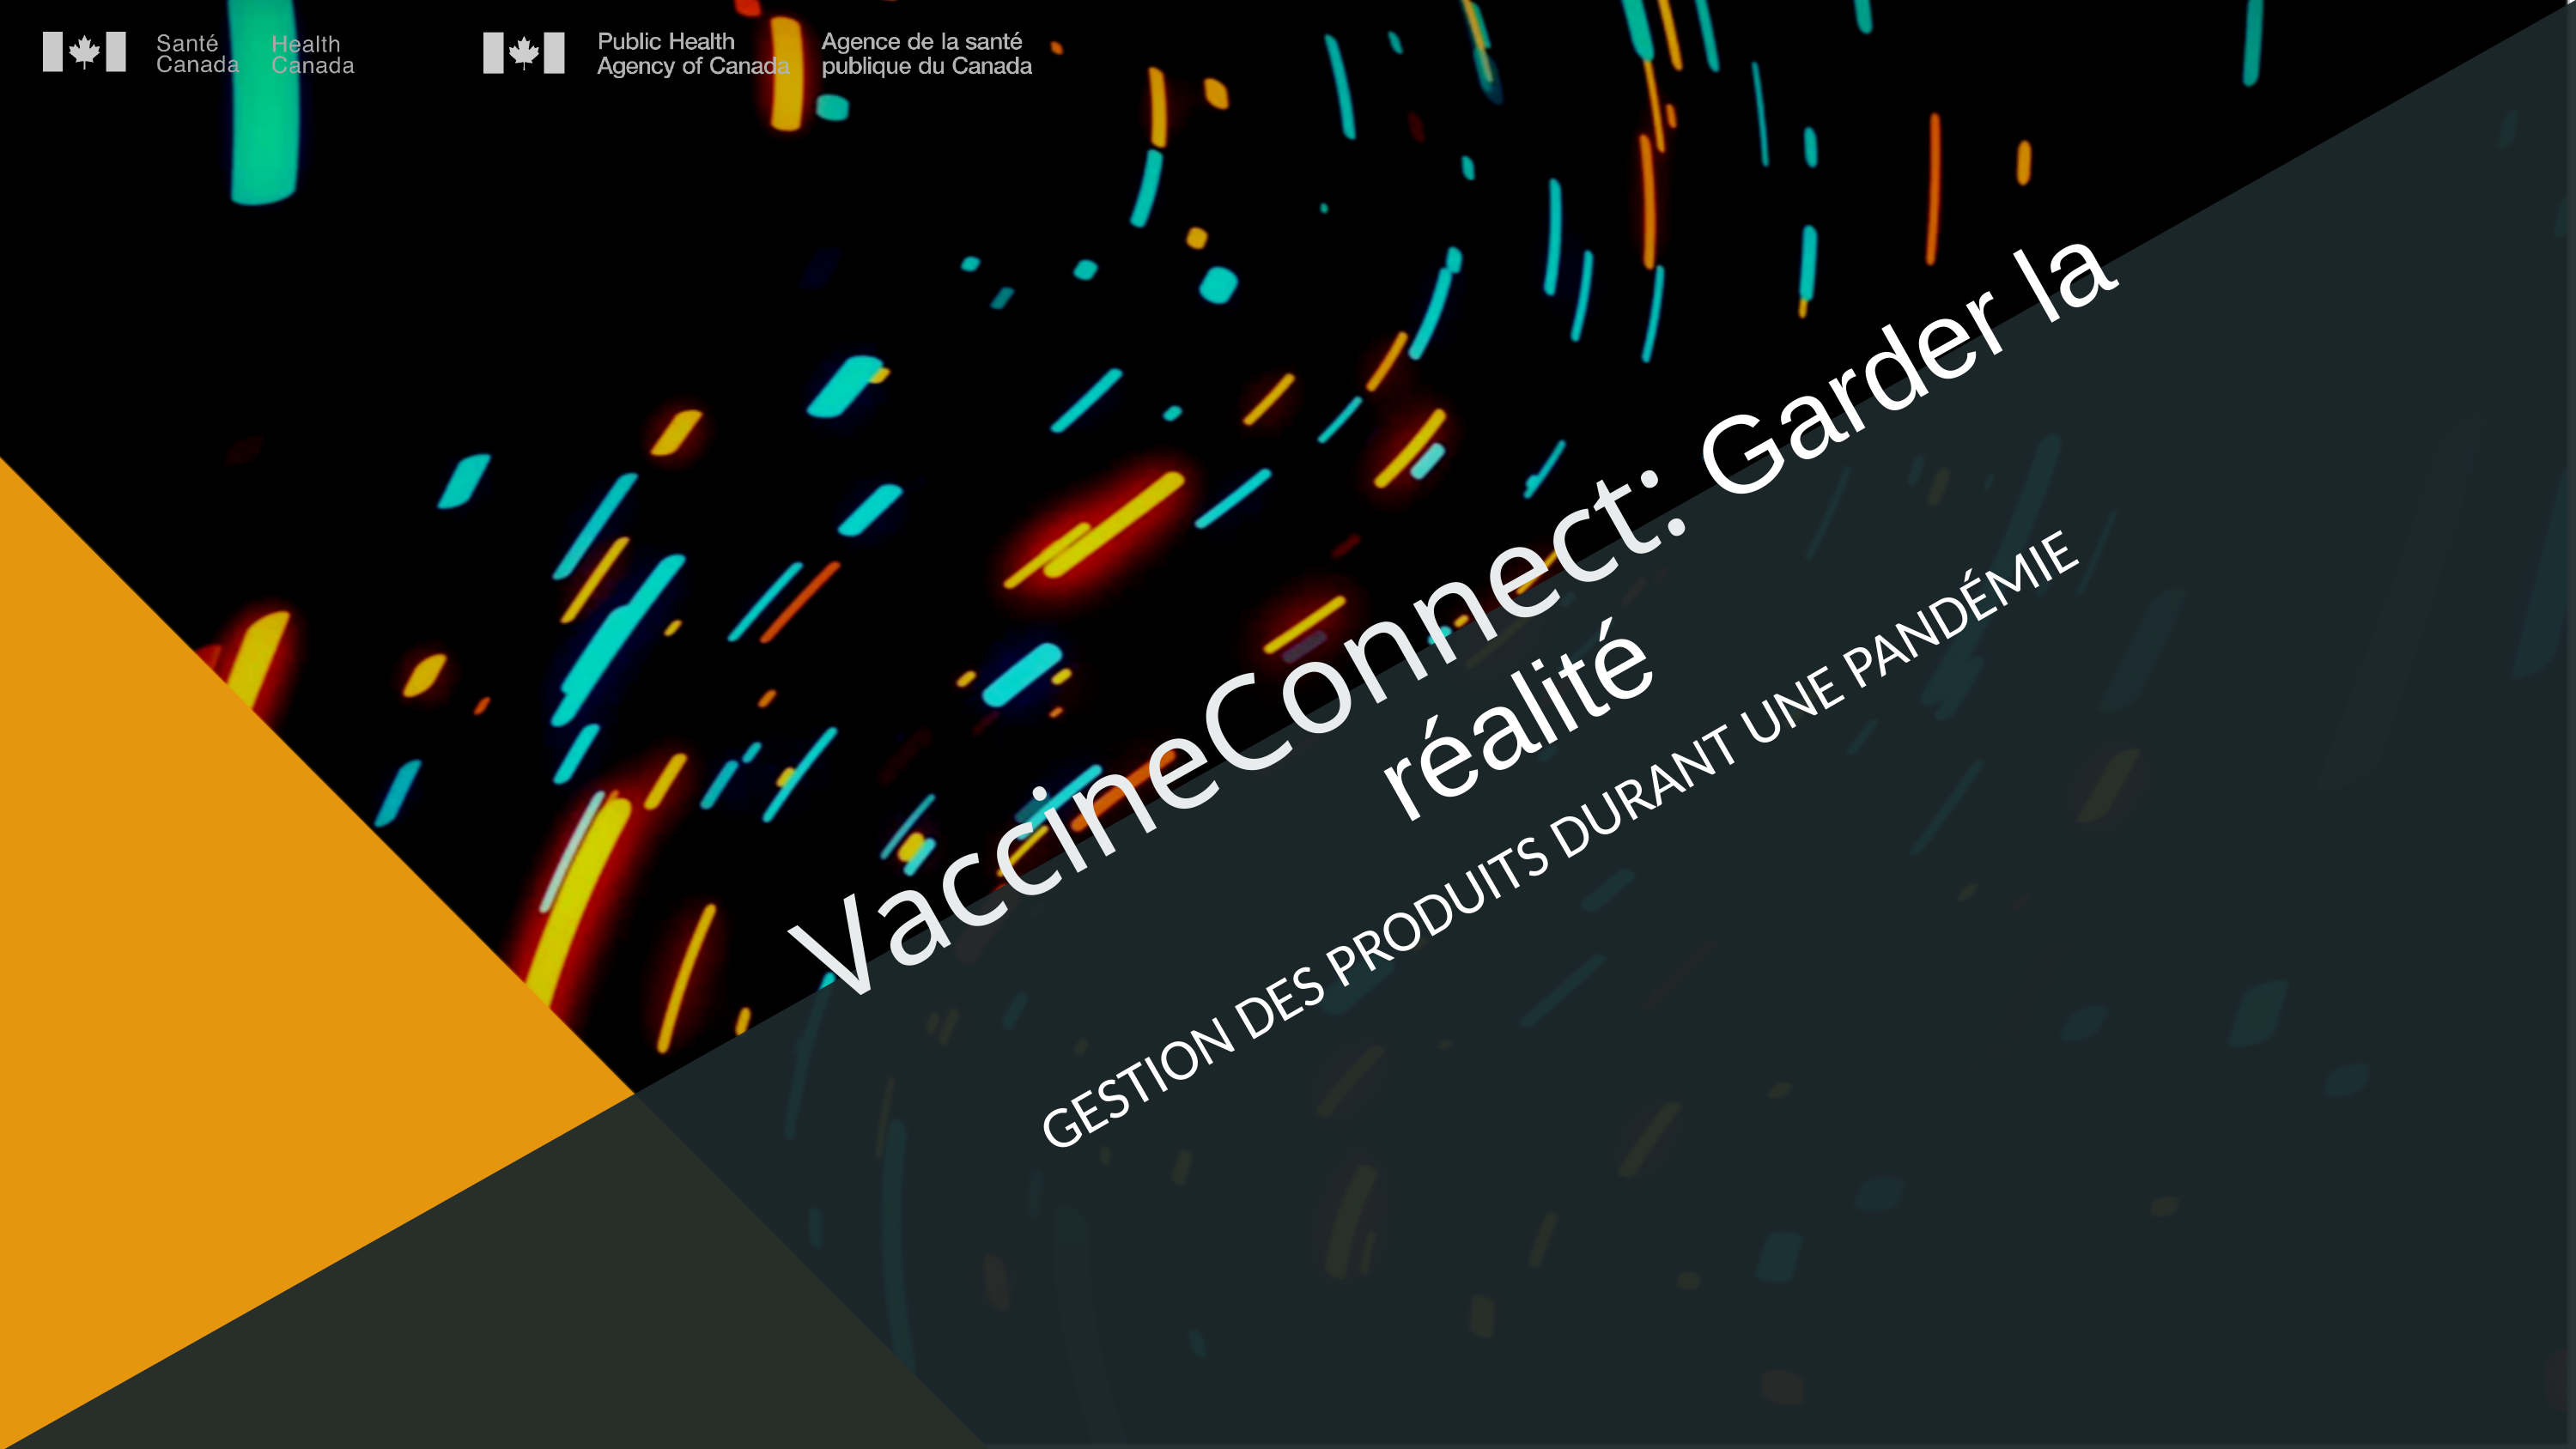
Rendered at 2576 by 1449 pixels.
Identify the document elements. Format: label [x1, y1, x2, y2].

text_box [42, 32, 1032, 78]
picture [0, 0, 2570, 1449]
text_box [2570, 0, 2576, 1449]
